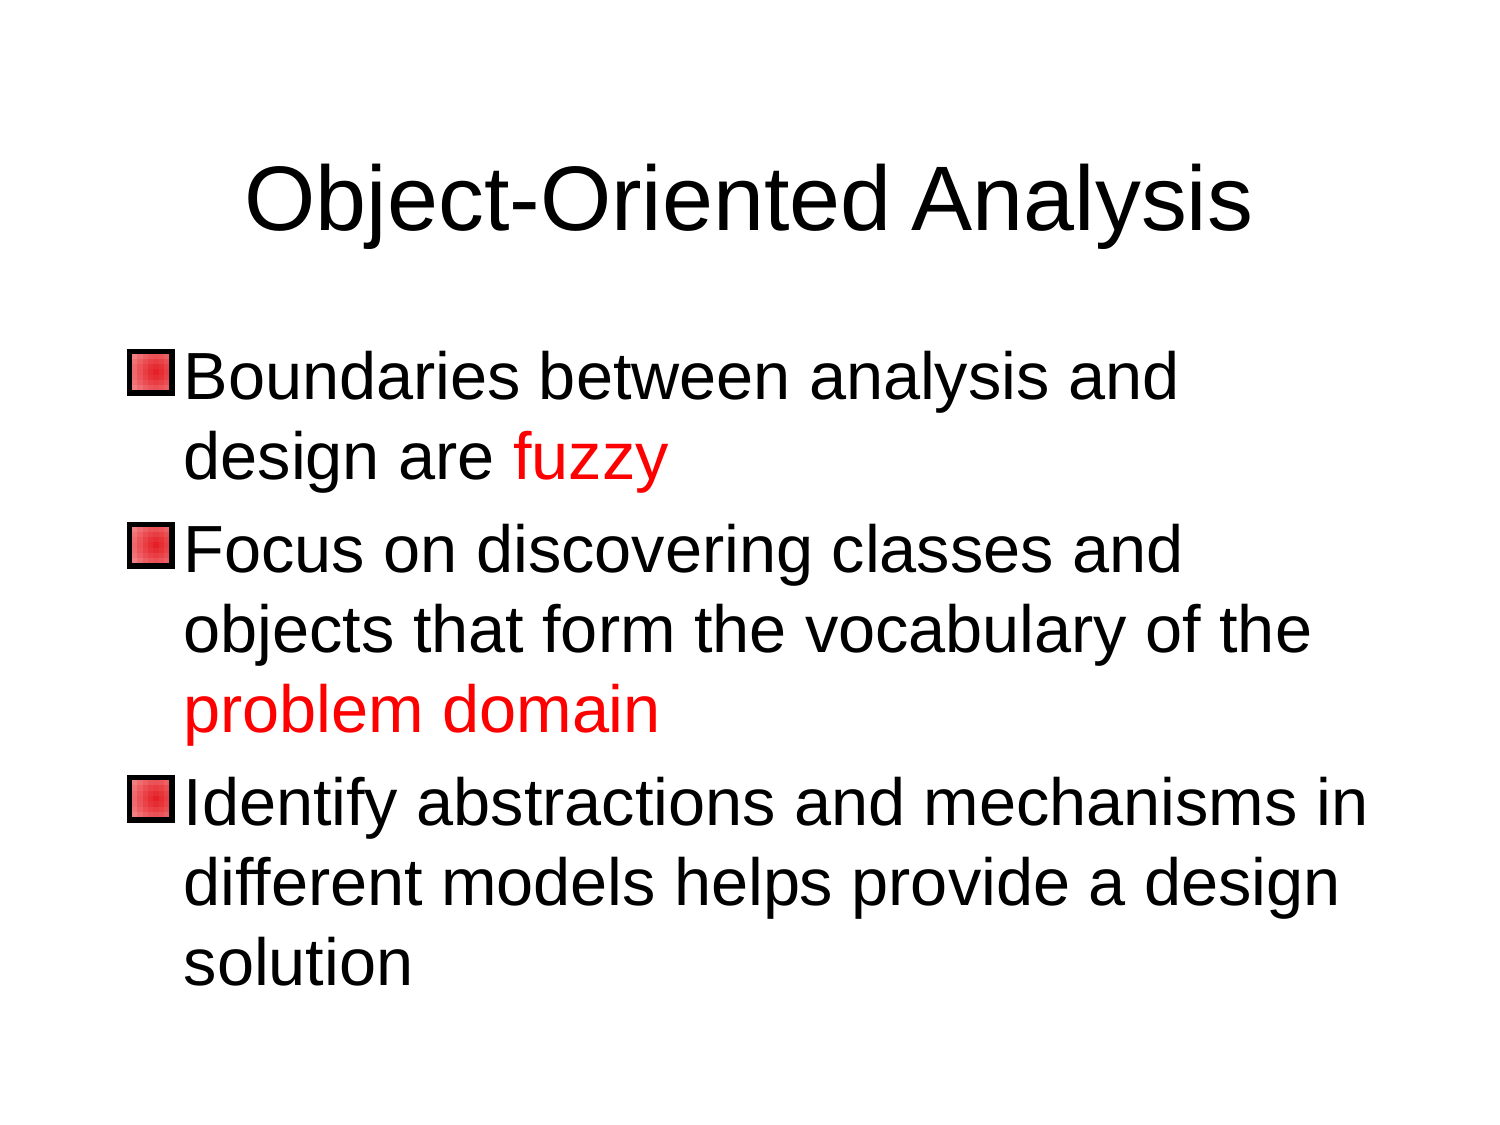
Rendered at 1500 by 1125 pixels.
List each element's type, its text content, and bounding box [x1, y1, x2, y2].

list Boundaries between analysis and design are fuzzy Focus on discovering classes and objects that form the vocabulary of the problem domain Identify abstractions and mechanisms in different models helps provide a design solution [112, 324, 1388, 1000]
title Object-Oriented Analysis [112, 99, 1388, 288]
picture [127, 775, 175, 823]
picture [127, 349, 175, 396]
picture [127, 522, 175, 569]
